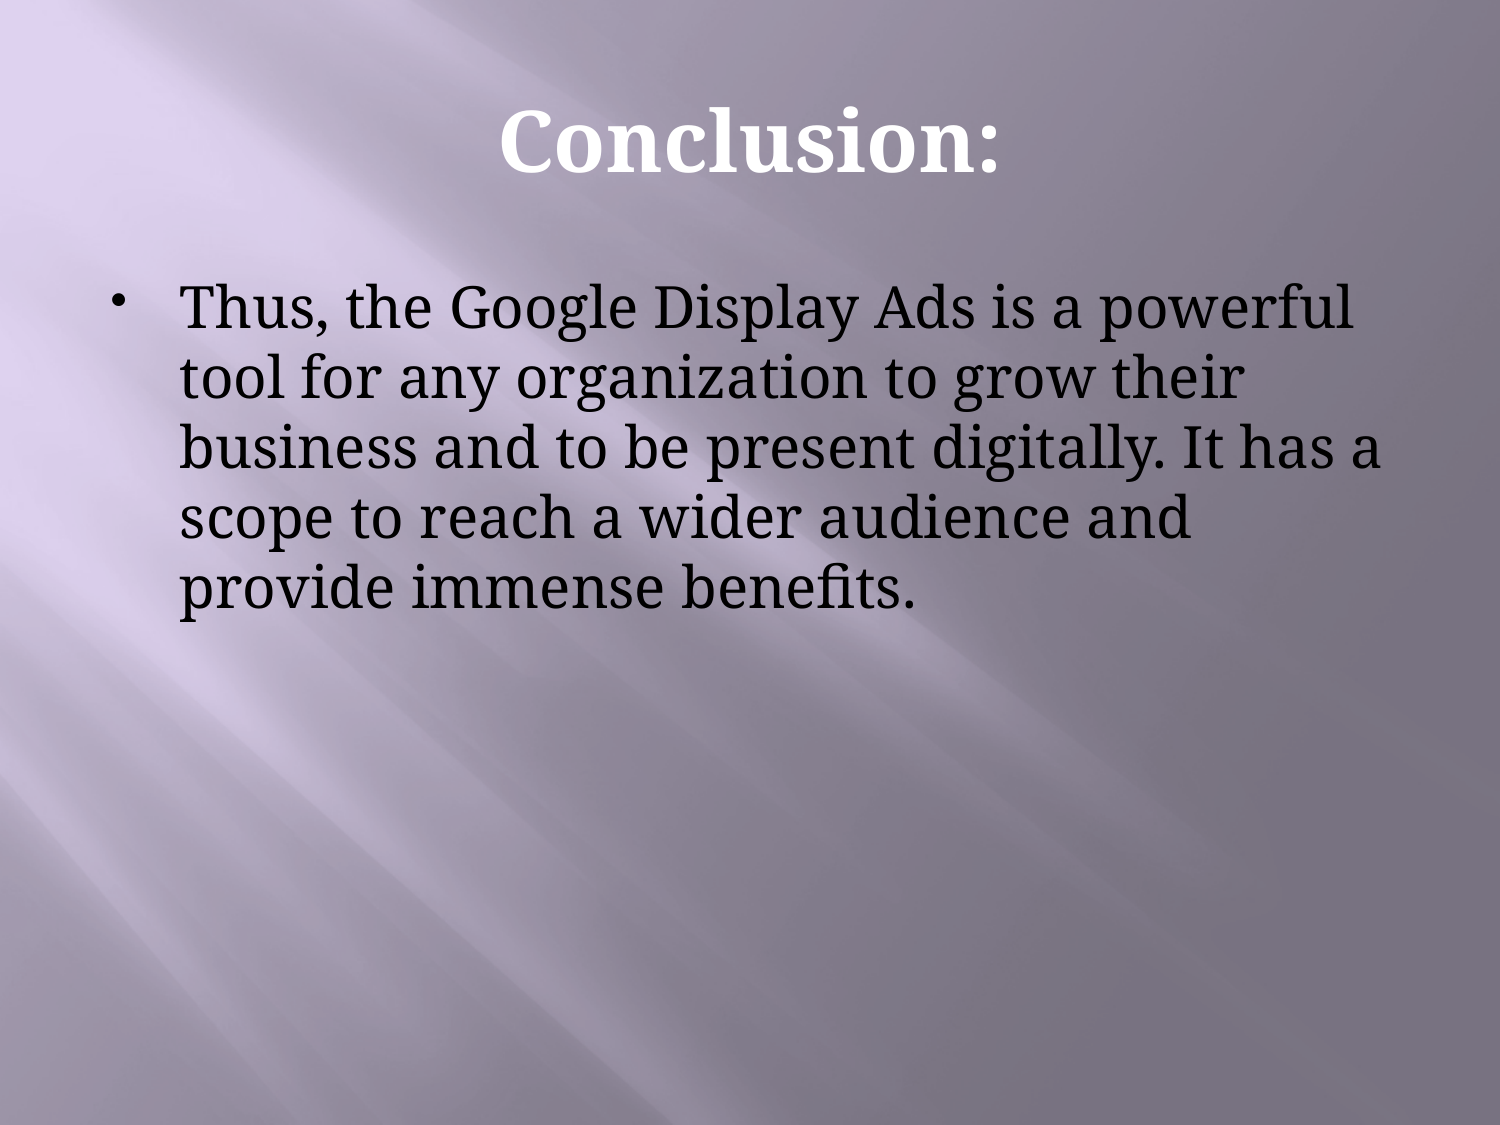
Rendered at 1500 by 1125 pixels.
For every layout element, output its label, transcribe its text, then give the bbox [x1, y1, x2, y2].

list Thus, the Google Display Ads is a powerful tool for any organization to grow their business and to be present digitally. It has a scope to reach a wider audience and provide immense benefits. [75, 262, 1425, 1035]
title Conclusion: [75, 45, 1425, 233]
